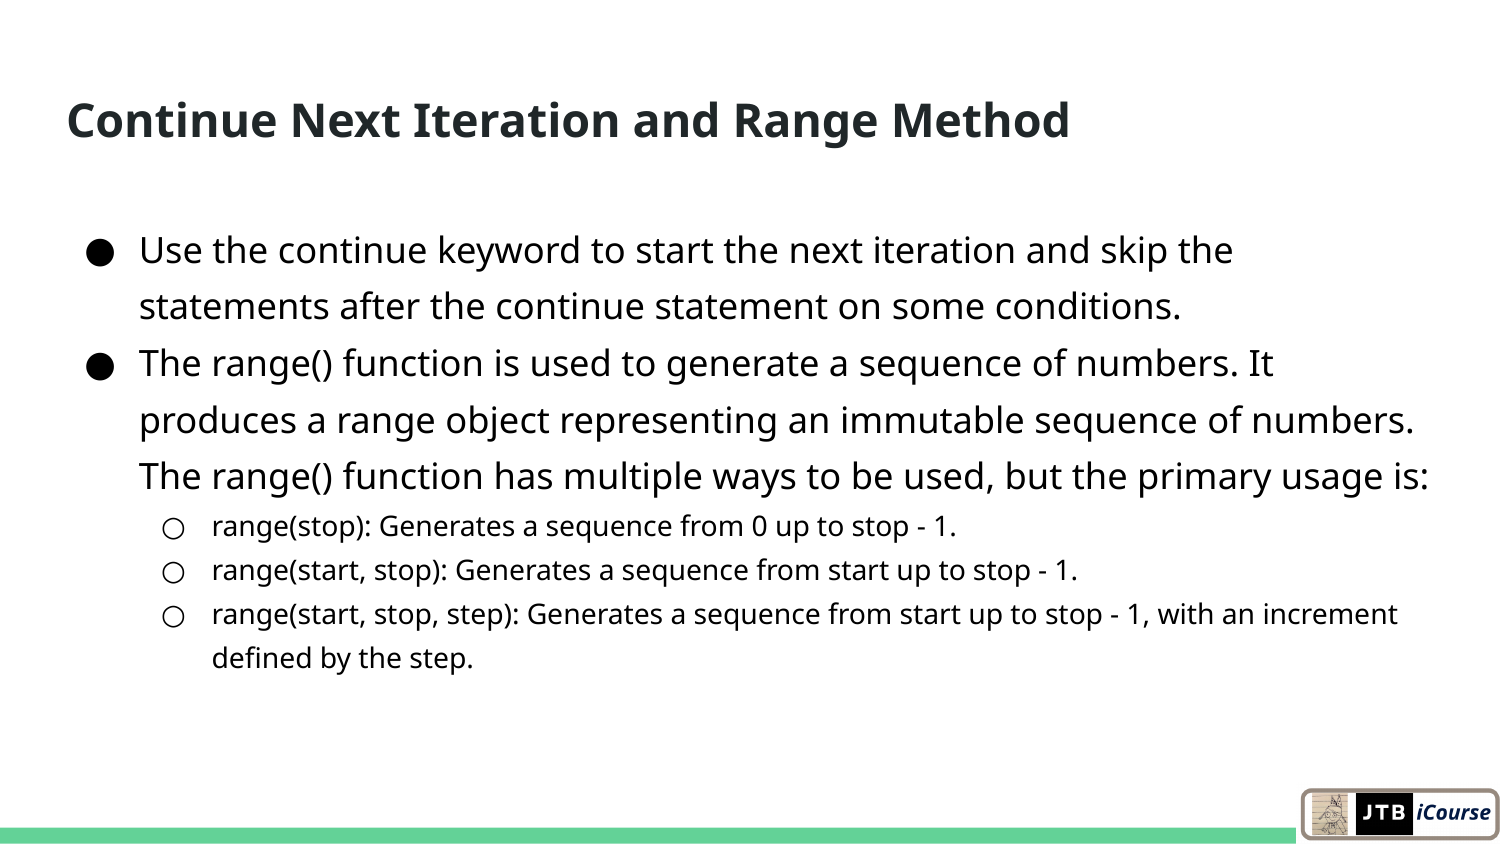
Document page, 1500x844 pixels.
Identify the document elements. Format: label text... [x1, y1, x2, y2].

picture [1296, 782, 1500, 844]
list Use the continue keyword to start the next iteration and skip the statements after the continue statement on some conditions. The range() function is used to generate a sequence of numbers. It produces a range object representing an immutable sequence of numbers. The range() function has multiple ways to be used, but the primary usage is: range(stop): Generates a sequence from 0 up to stop - 1. range(start, stop): Generates a sequence from start up to stop - 1. range(start, stop, step): Generates a sequence from start up to stop - 1, with an increment defined by the step. [51, 202, 1449, 746]
title Continue Next Iteration and Range Method [51, 72, 1449, 167]
